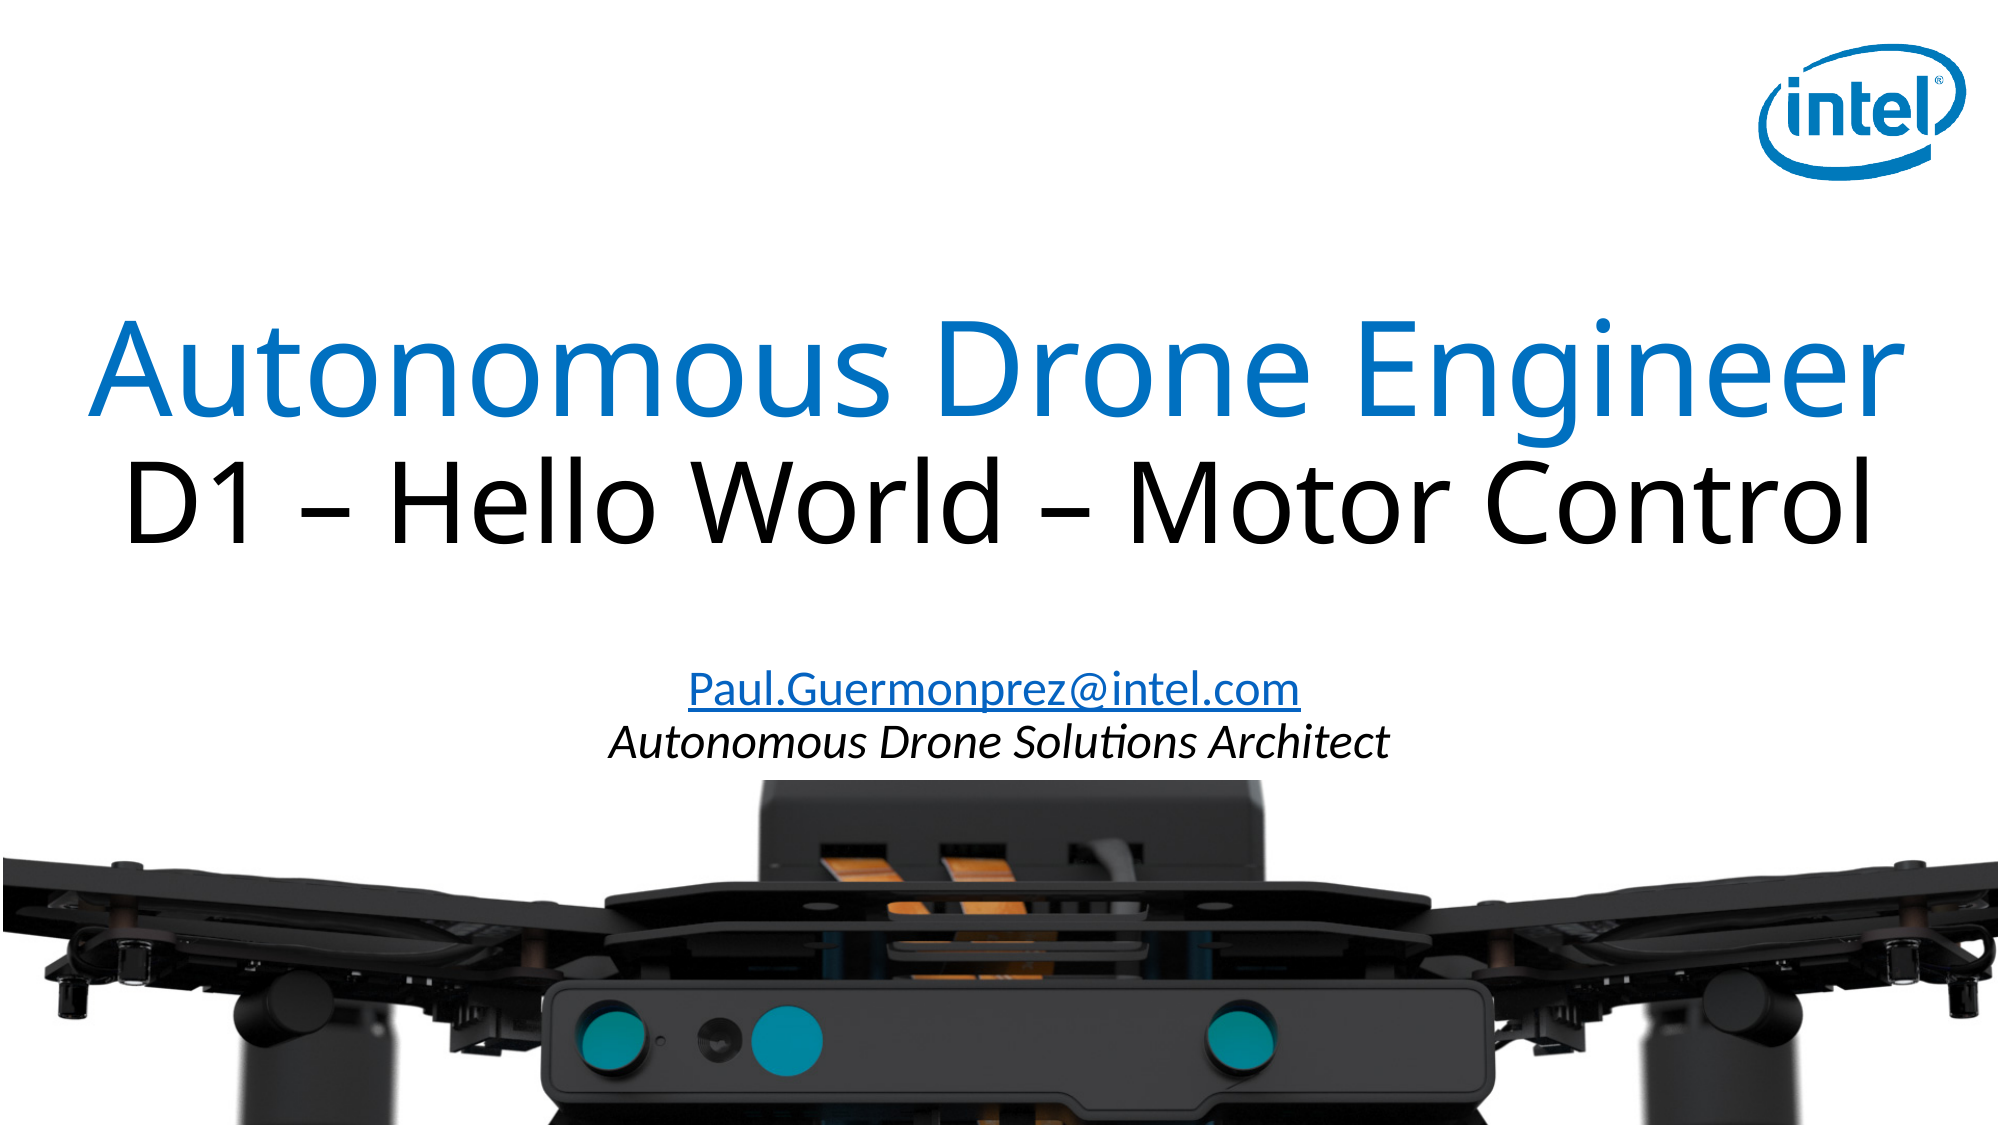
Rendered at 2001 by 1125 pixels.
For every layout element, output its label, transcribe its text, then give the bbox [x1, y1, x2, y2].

picture [1749, 0, 1975, 225]
title Autonomous Drone Engineer D1 – Hello World – Motor Control [0, 184, 1998, 576]
subtitle Paul.Guermonprez@intel.com Autonomous Drone Solutions Architect [249, 654, 1750, 779]
picture [2, 779, 1998, 1125]
